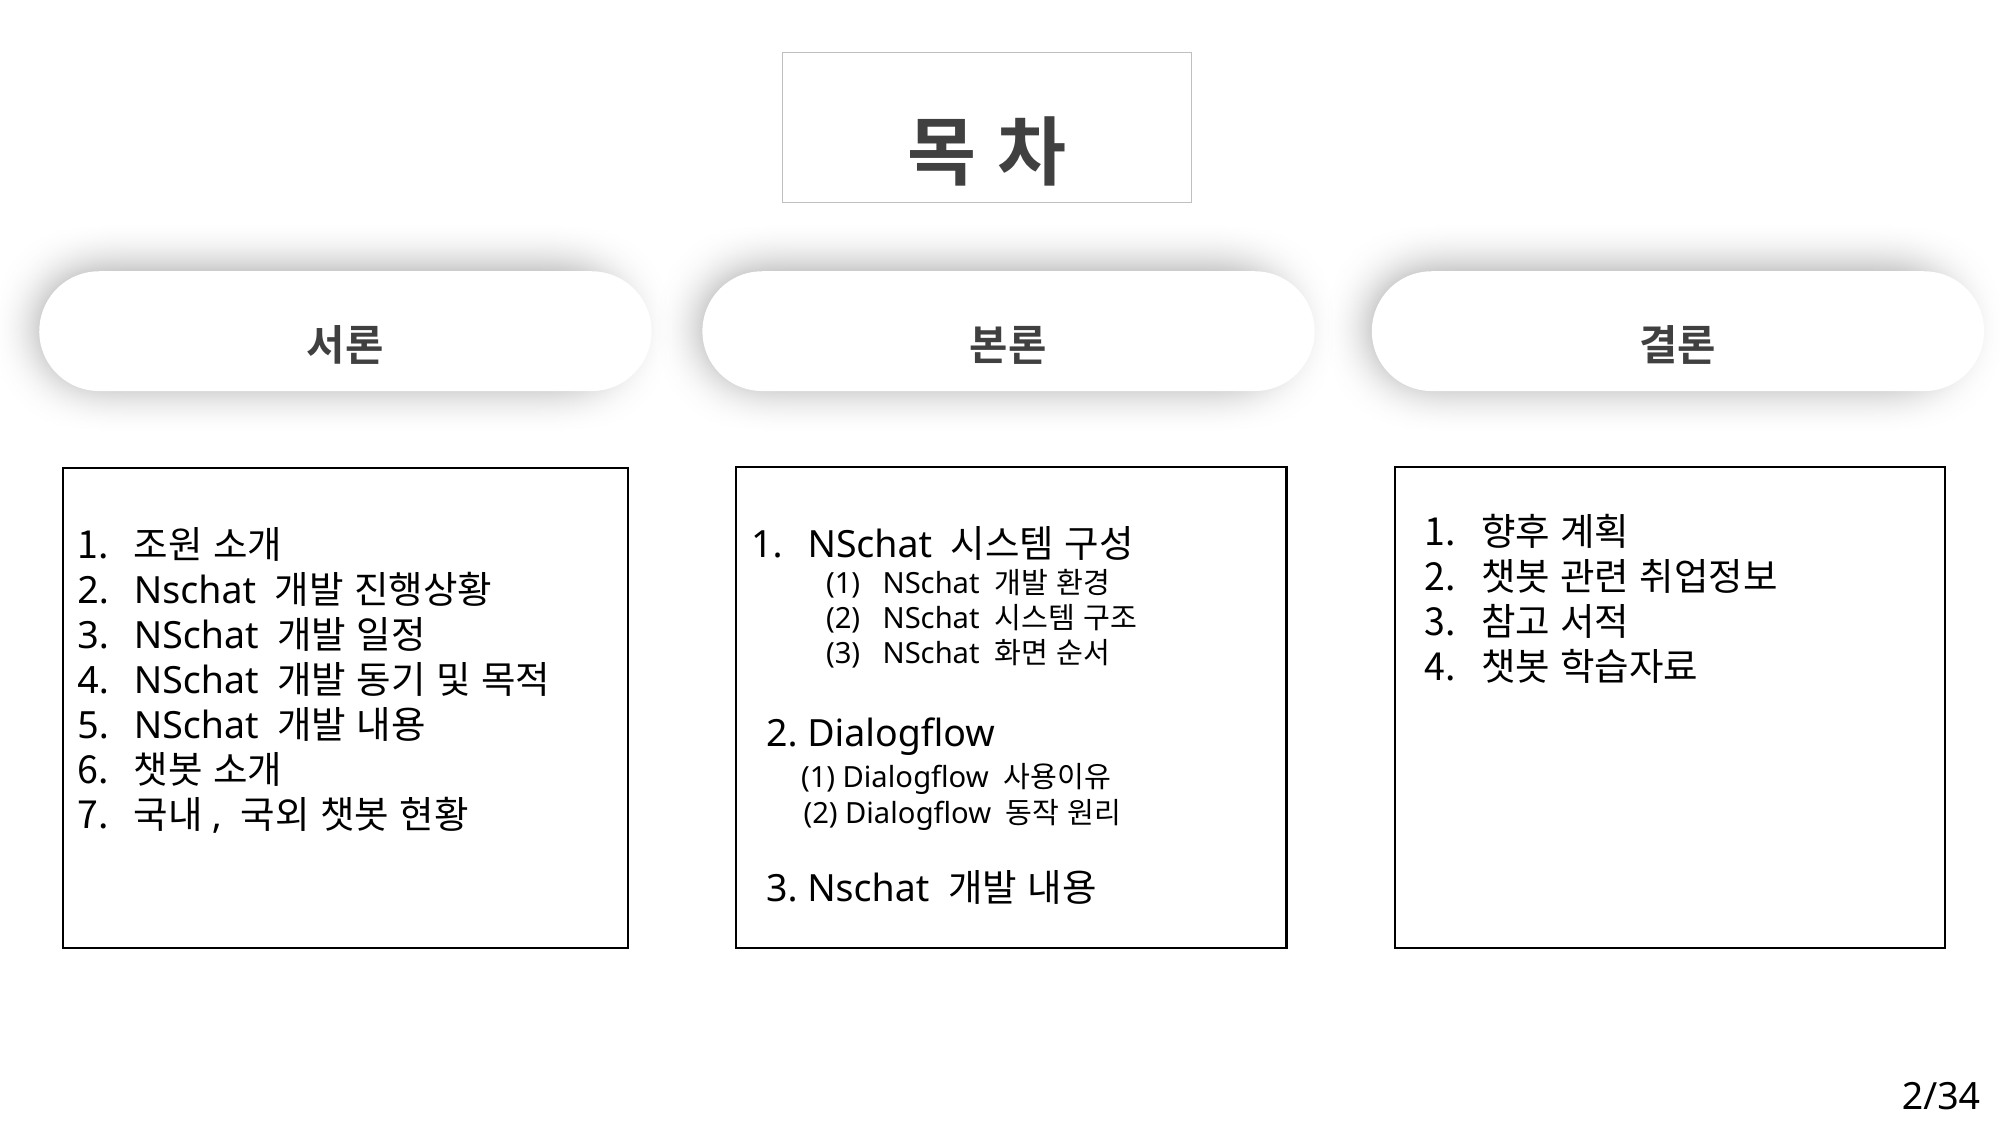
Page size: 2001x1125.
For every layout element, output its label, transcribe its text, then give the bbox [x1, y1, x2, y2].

text_box 향후 계획 챗봇 관련 취업정보 참고 서적 챗봇 학습자료 [1410, 500, 1882, 781]
text_box 결론 [1370, 270, 1986, 393]
text_box 2. Dialogflow (1) Dialogflow 사용이유 (2) Dialogflow 동작 원리 3. Nschat 개발 내용 [751, 701, 1223, 1002]
text_box 조원 소개 Nschat 개발 진행상황 NSchat 개발 일정 NSchat 개발 동기 및 목적 NSchat 개발 내용 챗봇 소개 국내, 국외 챗봇 현황 [62, 467, 629, 949]
text_box NSchat 시스템 구성 NSchat 개발 환경 NSchat 시스템 구조 NSchat 화면 순서 [735, 466, 1288, 949]
text_box [1394, 466, 1946, 949]
text_box 2/34 [1887, 1064, 2000, 1125]
text_box 서론 [38, 270, 653, 393]
text_box 목 차 [782, 52, 1192, 203]
text_box 본론 [701, 270, 1316, 393]
